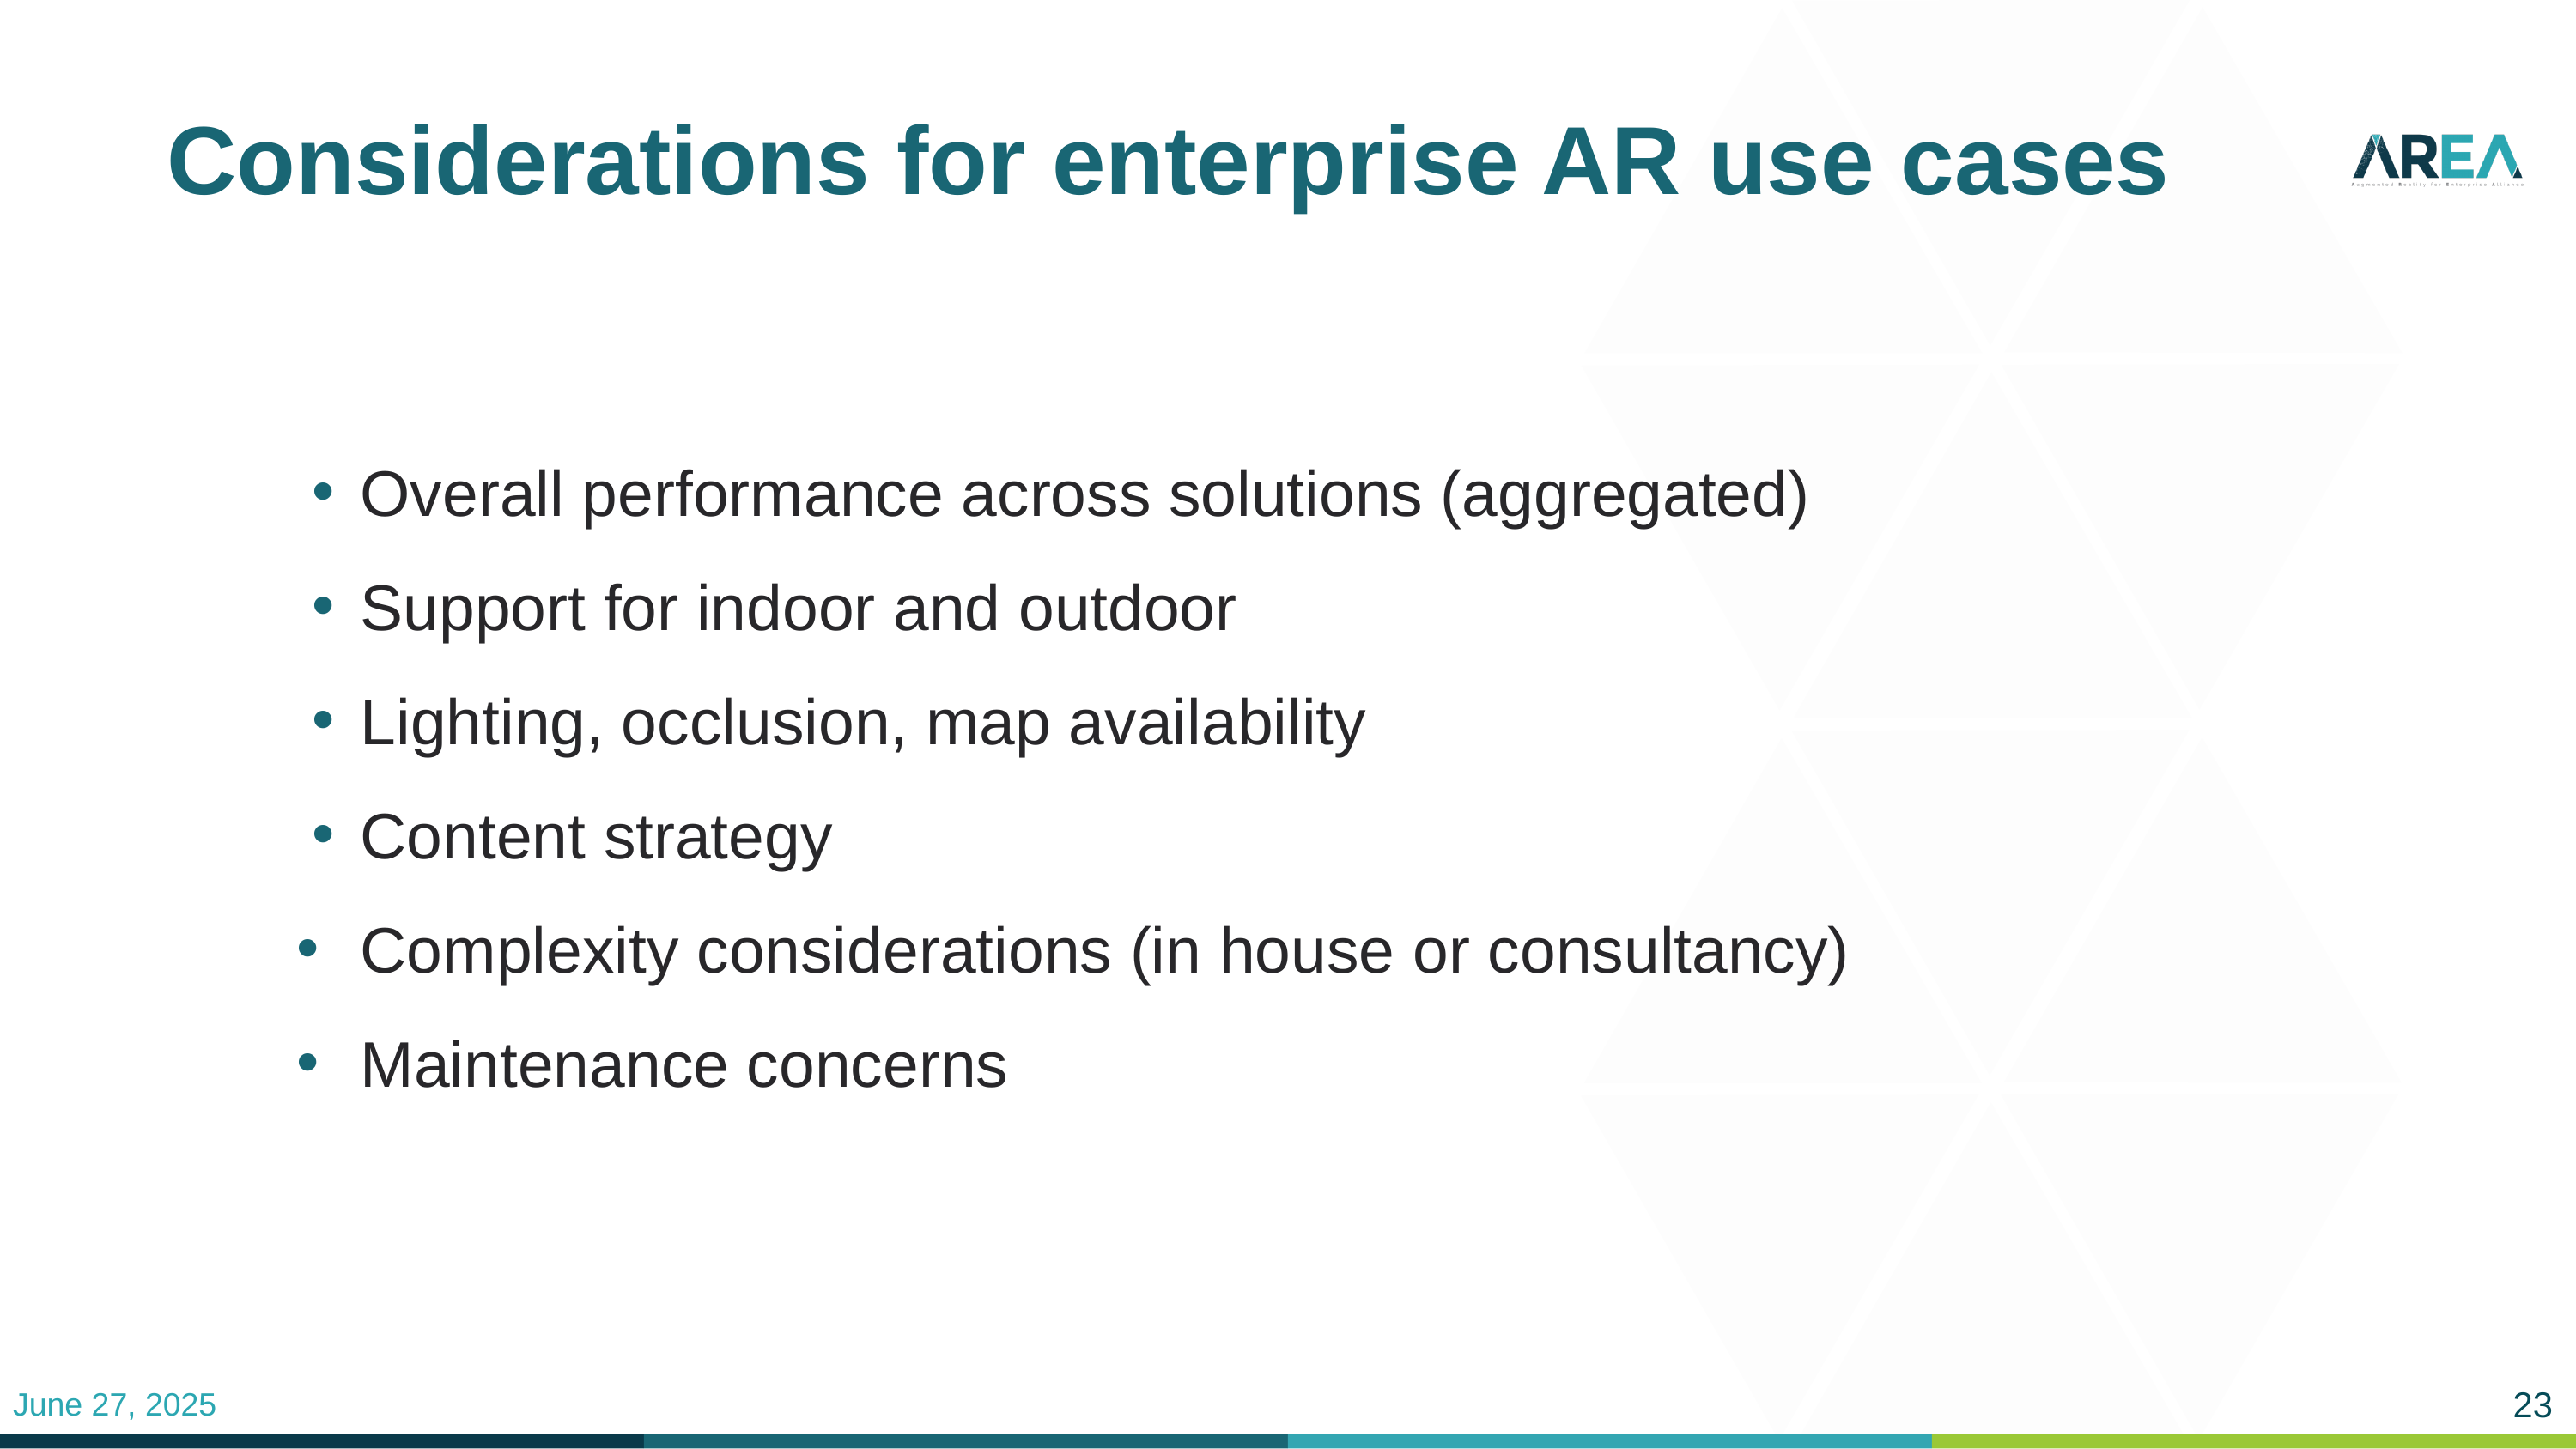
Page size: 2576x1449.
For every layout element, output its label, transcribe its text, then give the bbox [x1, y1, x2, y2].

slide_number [0, 1374, 593, 1431]
list Overall performance across solutions (aggregated) Support for indoor and outdoor Lighting, occlusion, map availability Content strategy Complexity considerations (in house or consultancy) Maintenance concerns [251, 430, 2432, 1309]
picture [2432, 132, 2524, 187]
slide_number 23 [2454, 1364, 2576, 1442]
title Considerations for enterprise AR use cases [144, 70, 2432, 240]
